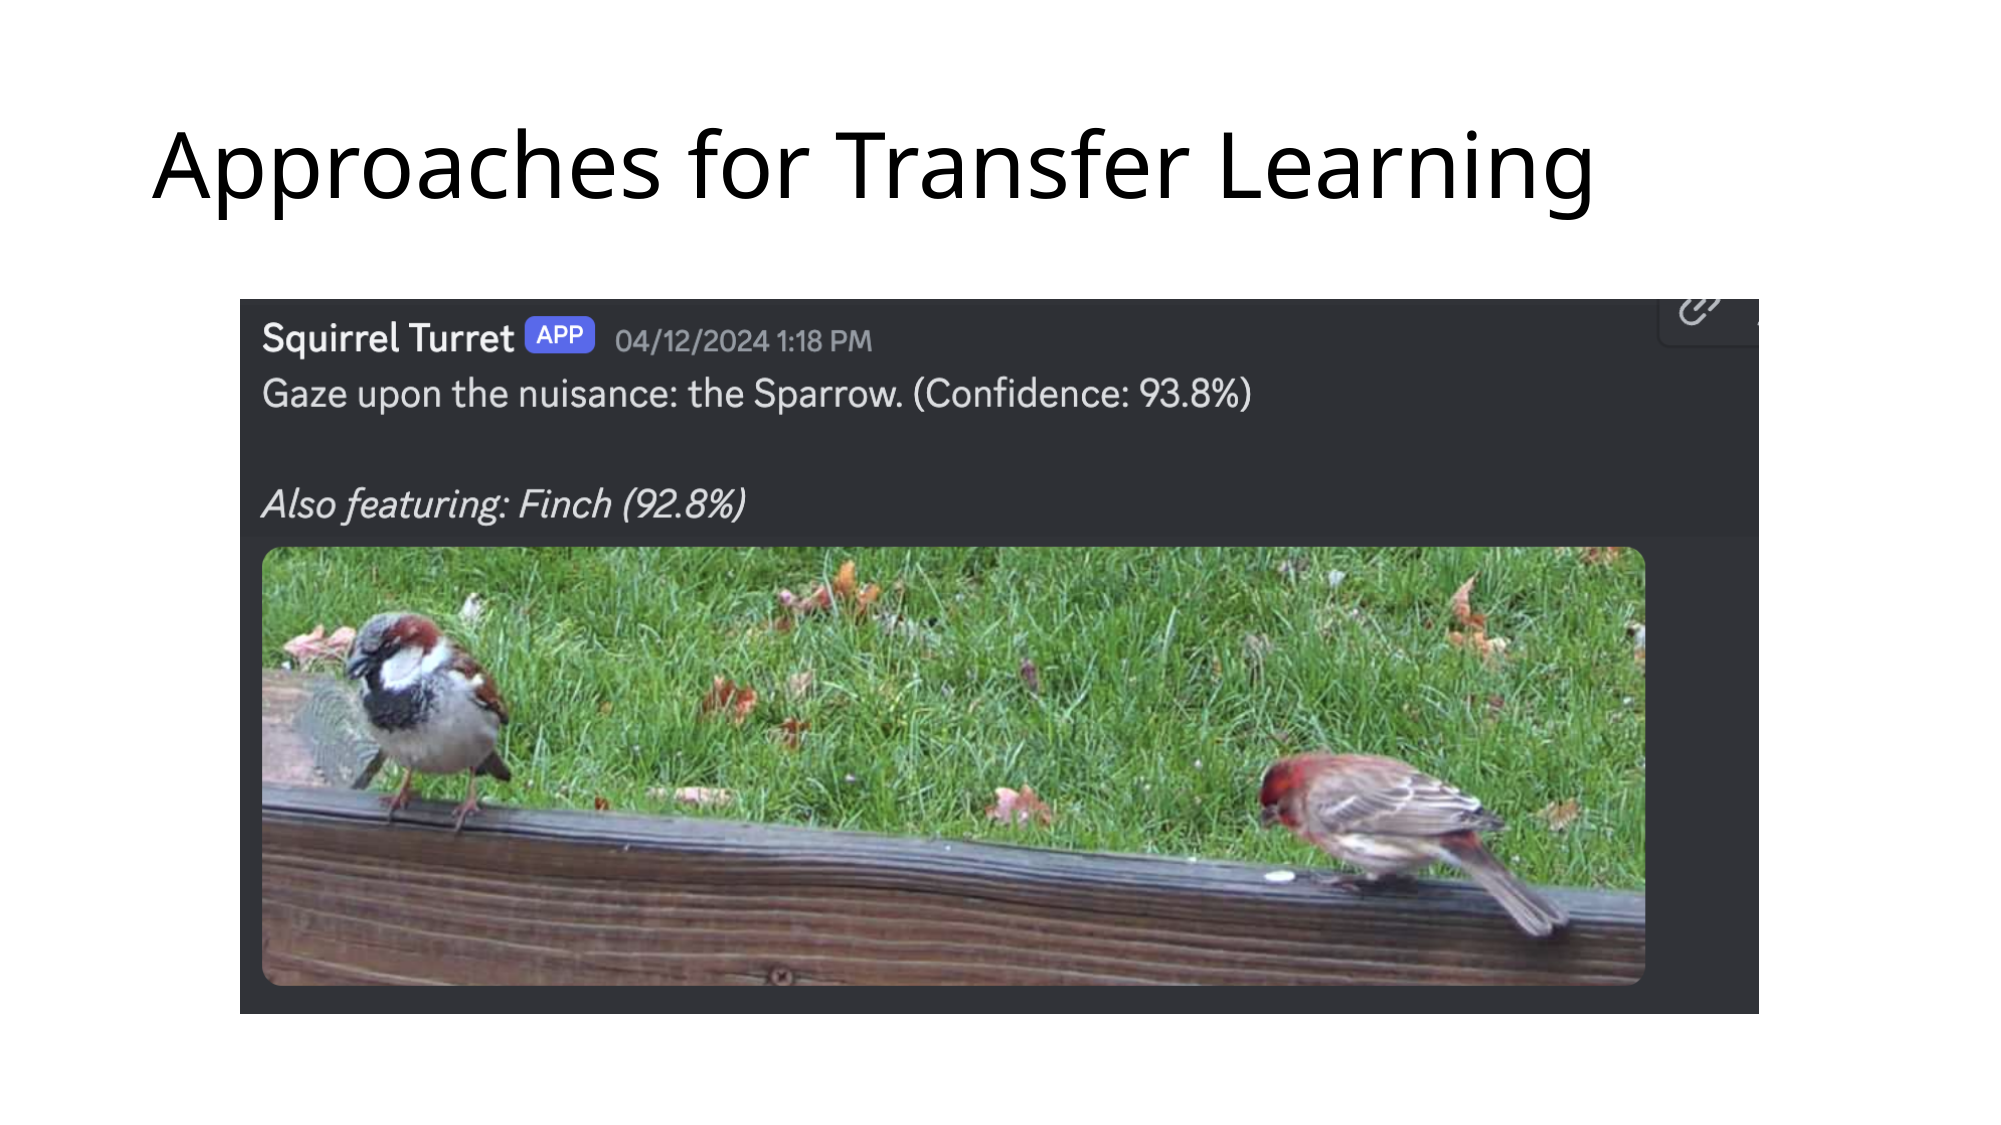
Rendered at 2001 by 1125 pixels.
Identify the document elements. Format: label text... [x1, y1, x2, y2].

title Approaches for Transfer Learning [137, 59, 1863, 278]
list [240, 298, 1760, 1014]
